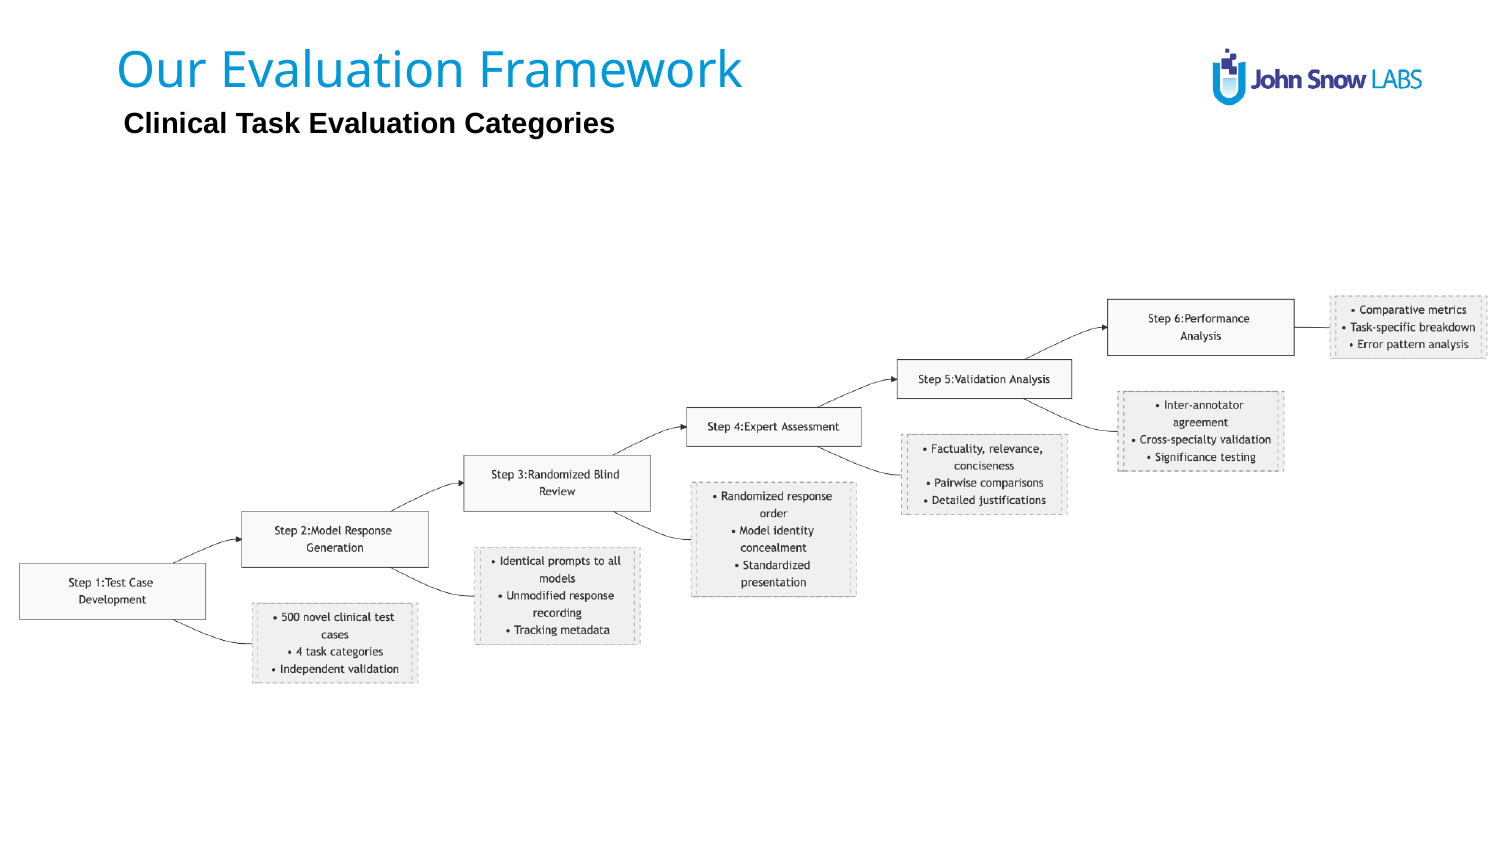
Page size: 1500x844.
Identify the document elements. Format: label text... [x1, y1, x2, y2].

list Our Evaluation Framework [105, 39, 1365, 128]
picture [0, 251, 1500, 730]
text_box Clinical Task Evaluation Categories [108, 84, 924, 155]
picture [1204, 26, 1430, 127]
